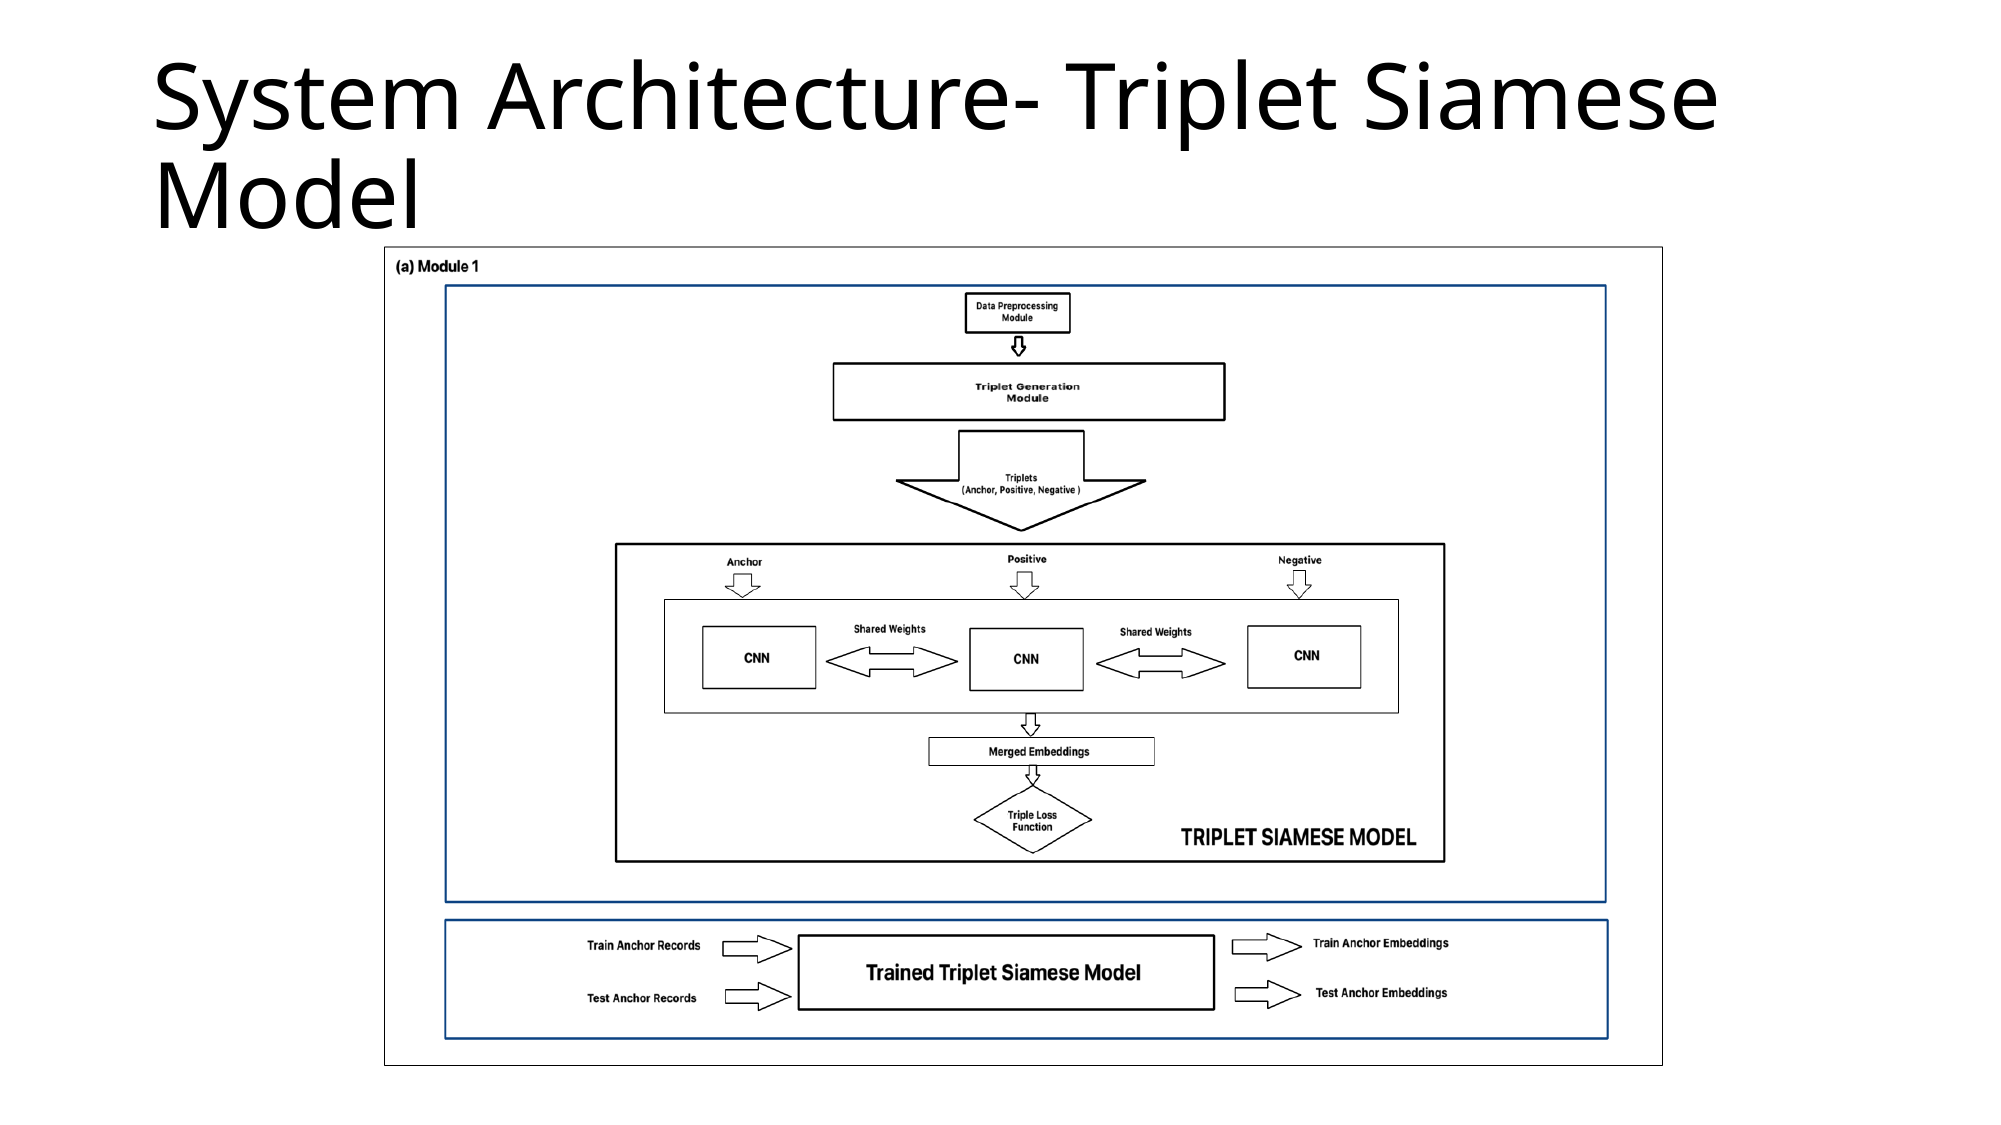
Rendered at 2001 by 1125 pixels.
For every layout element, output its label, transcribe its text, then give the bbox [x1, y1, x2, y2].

picture [364, 240, 1682, 1085]
title System Architecture- Triplet Siamese Model [137, 40, 1863, 259]
